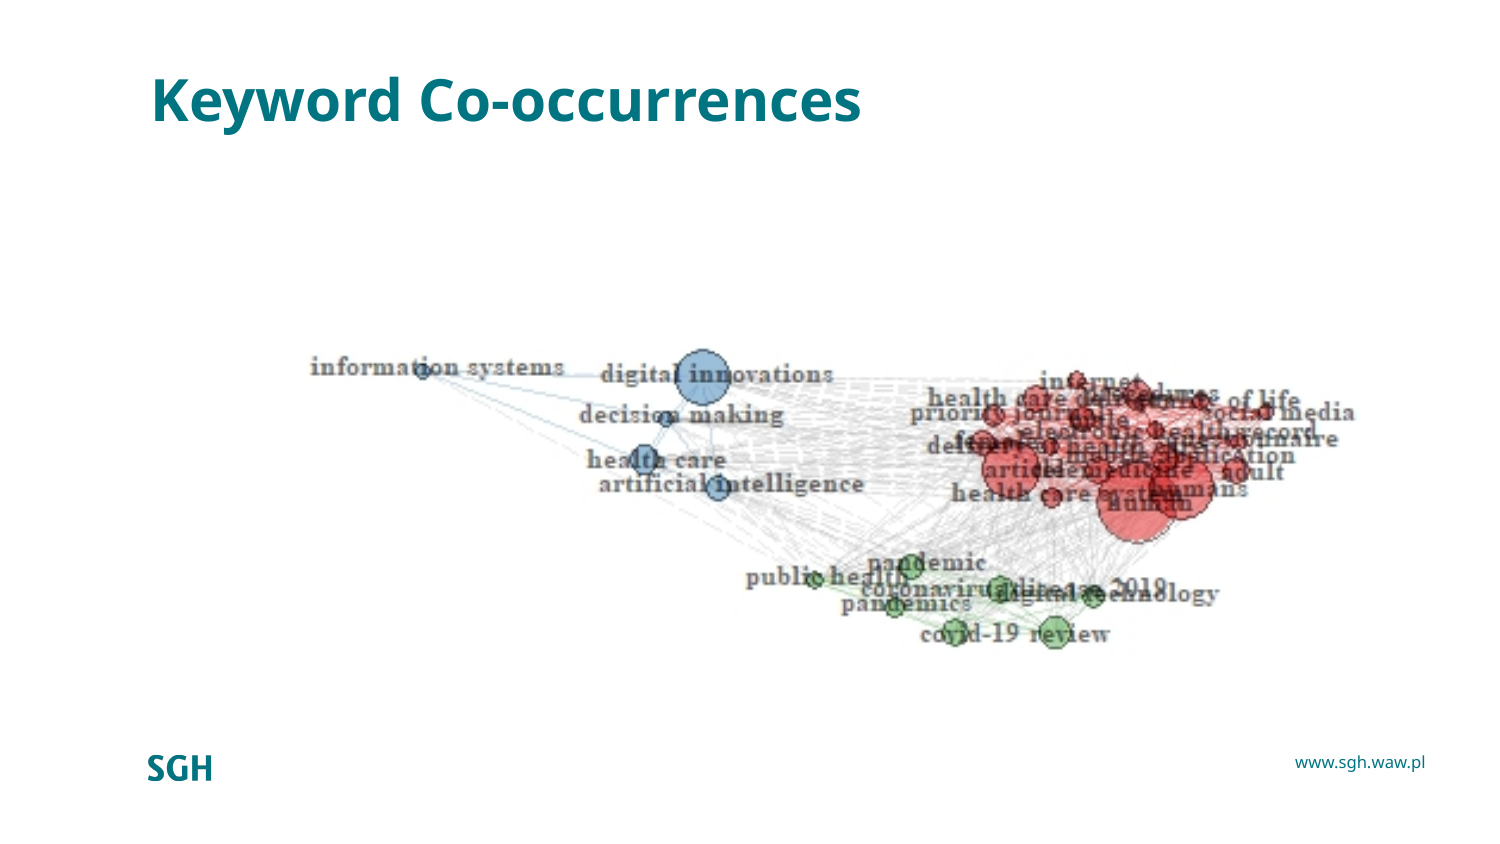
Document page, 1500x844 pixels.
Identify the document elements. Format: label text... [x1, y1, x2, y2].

title Keyword Co-occurrences [150, 63, 1426, 175]
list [158, 309, 1401, 686]
picture [147, 754, 213, 782]
